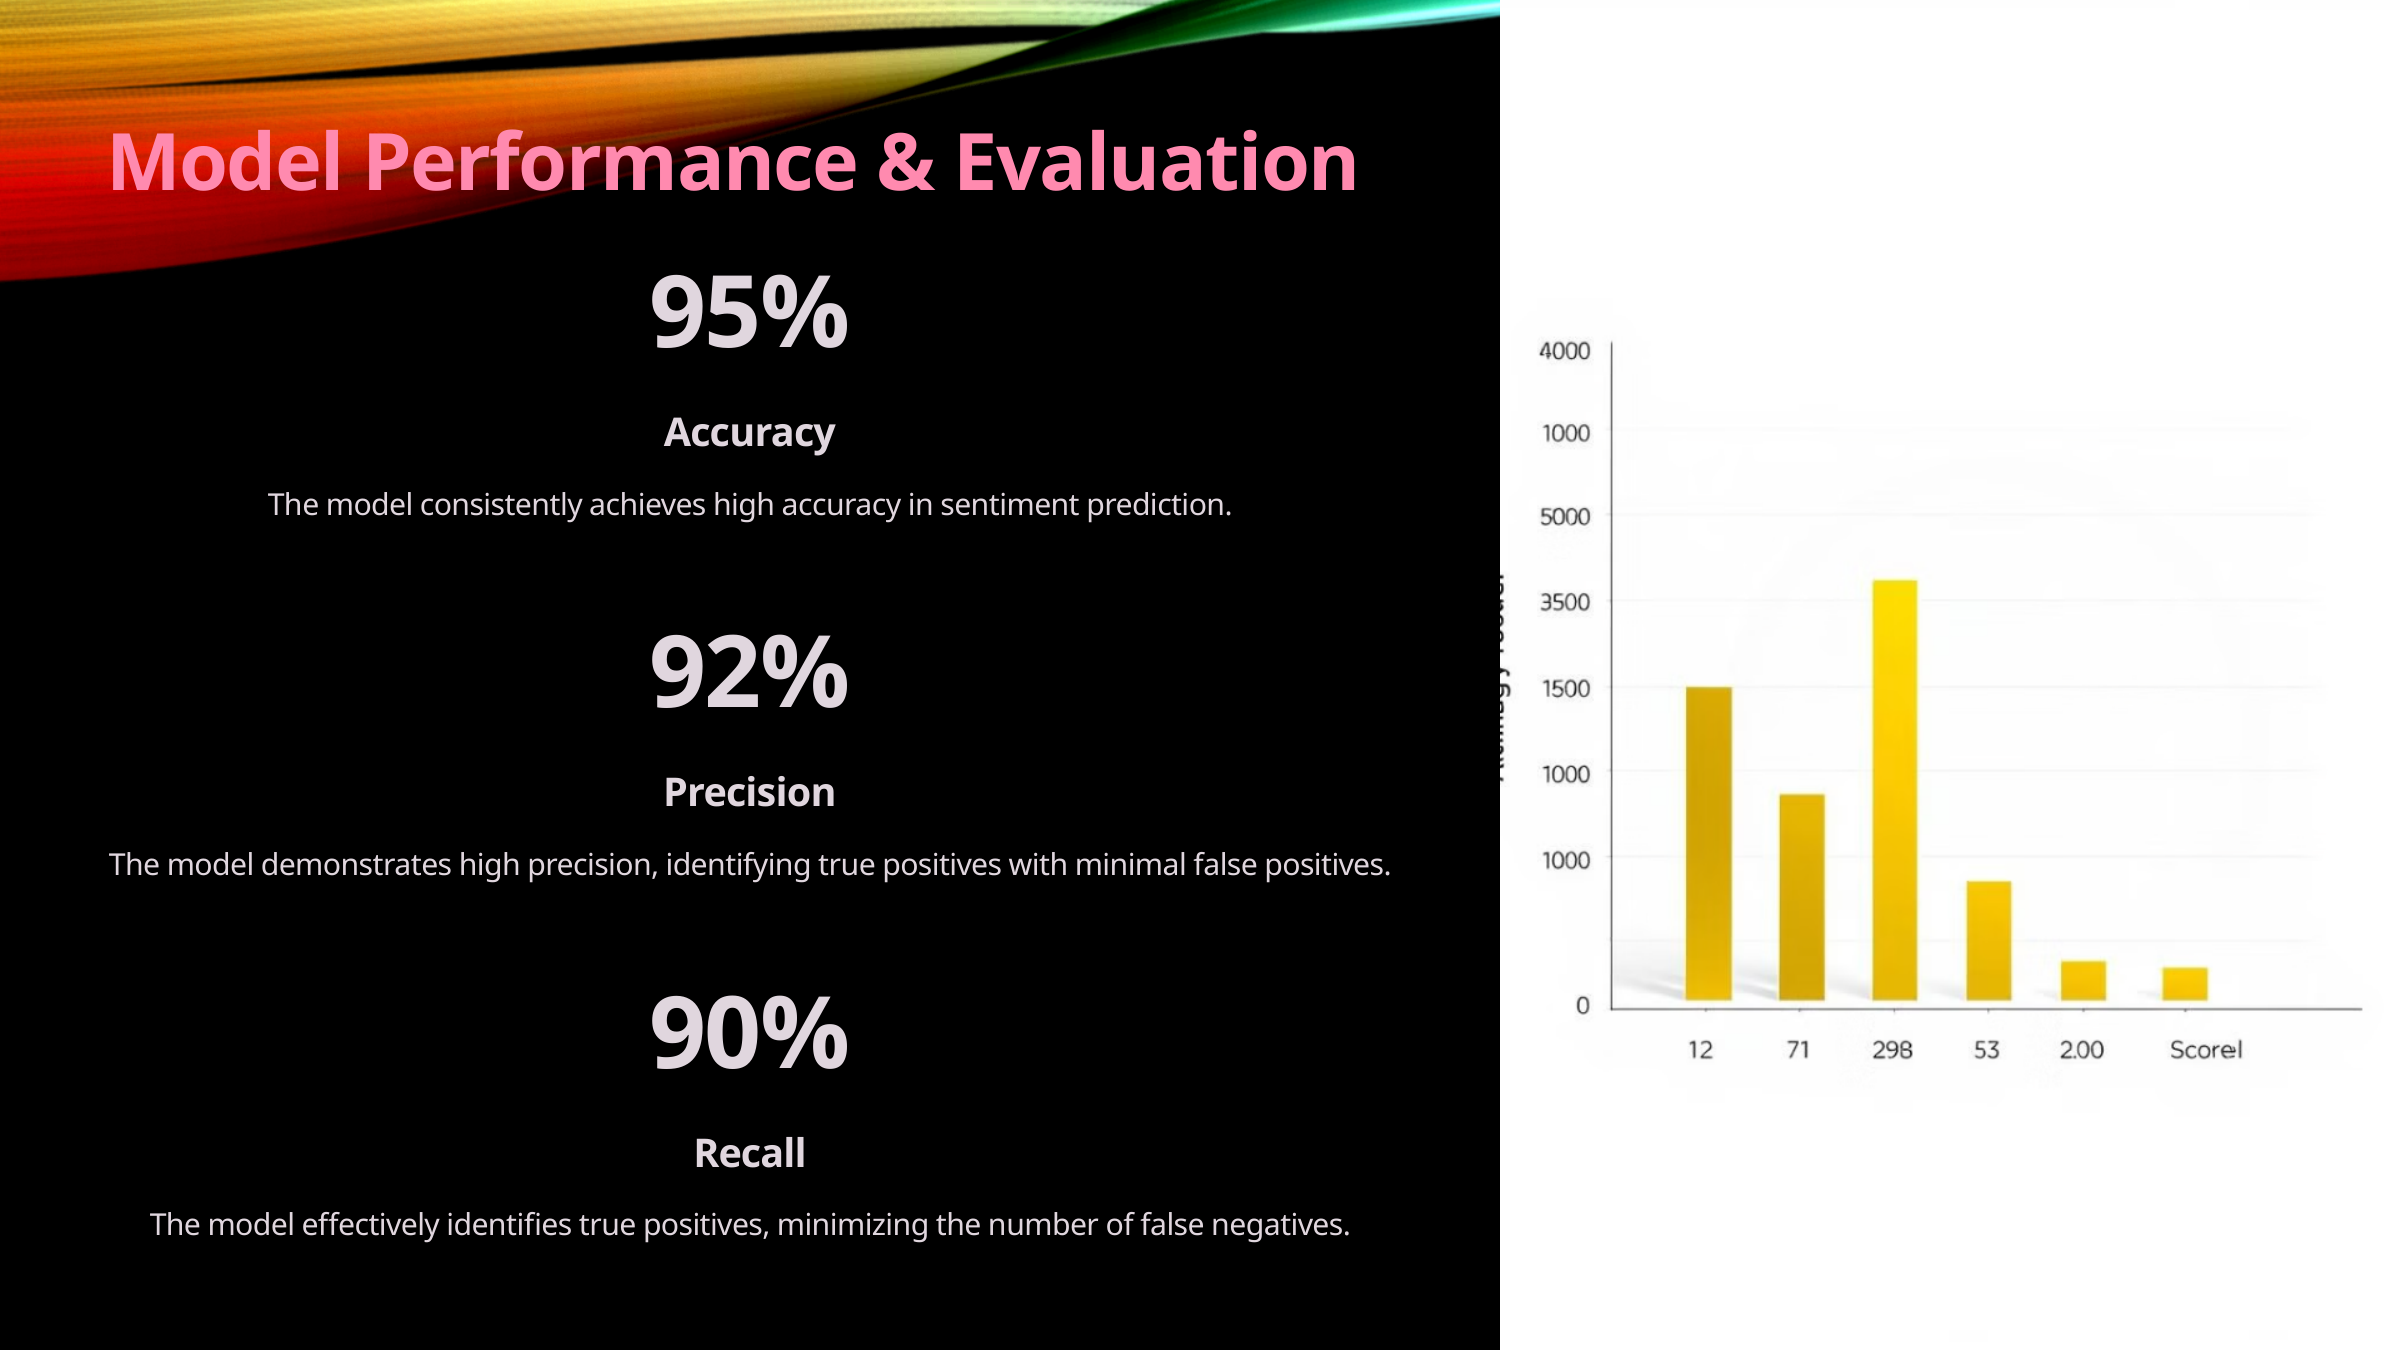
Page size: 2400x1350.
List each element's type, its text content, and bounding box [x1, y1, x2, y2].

text_box 95% [106, 267, 1394, 368]
text_box The model effectively identifies true positives, minimizing the number of false negatives. [106, 1193, 1394, 1243]
text_box The model consistently achieves high accuracy in sentiment prediction. [106, 473, 1394, 522]
picture [0, 0, 2400, 1350]
text_box The model demonstrates high precision, identifying true positives with minimal false positives. [106, 833, 1394, 883]
text_box Model Performance & Evaluation [106, 107, 1267, 207]
text_box 92% [106, 627, 1394, 728]
text_box Recall [551, 1126, 949, 1176]
text_box Precision [551, 765, 949, 816]
text_box 90% [106, 988, 1394, 1089]
text_box Accuracy [551, 405, 949, 456]
